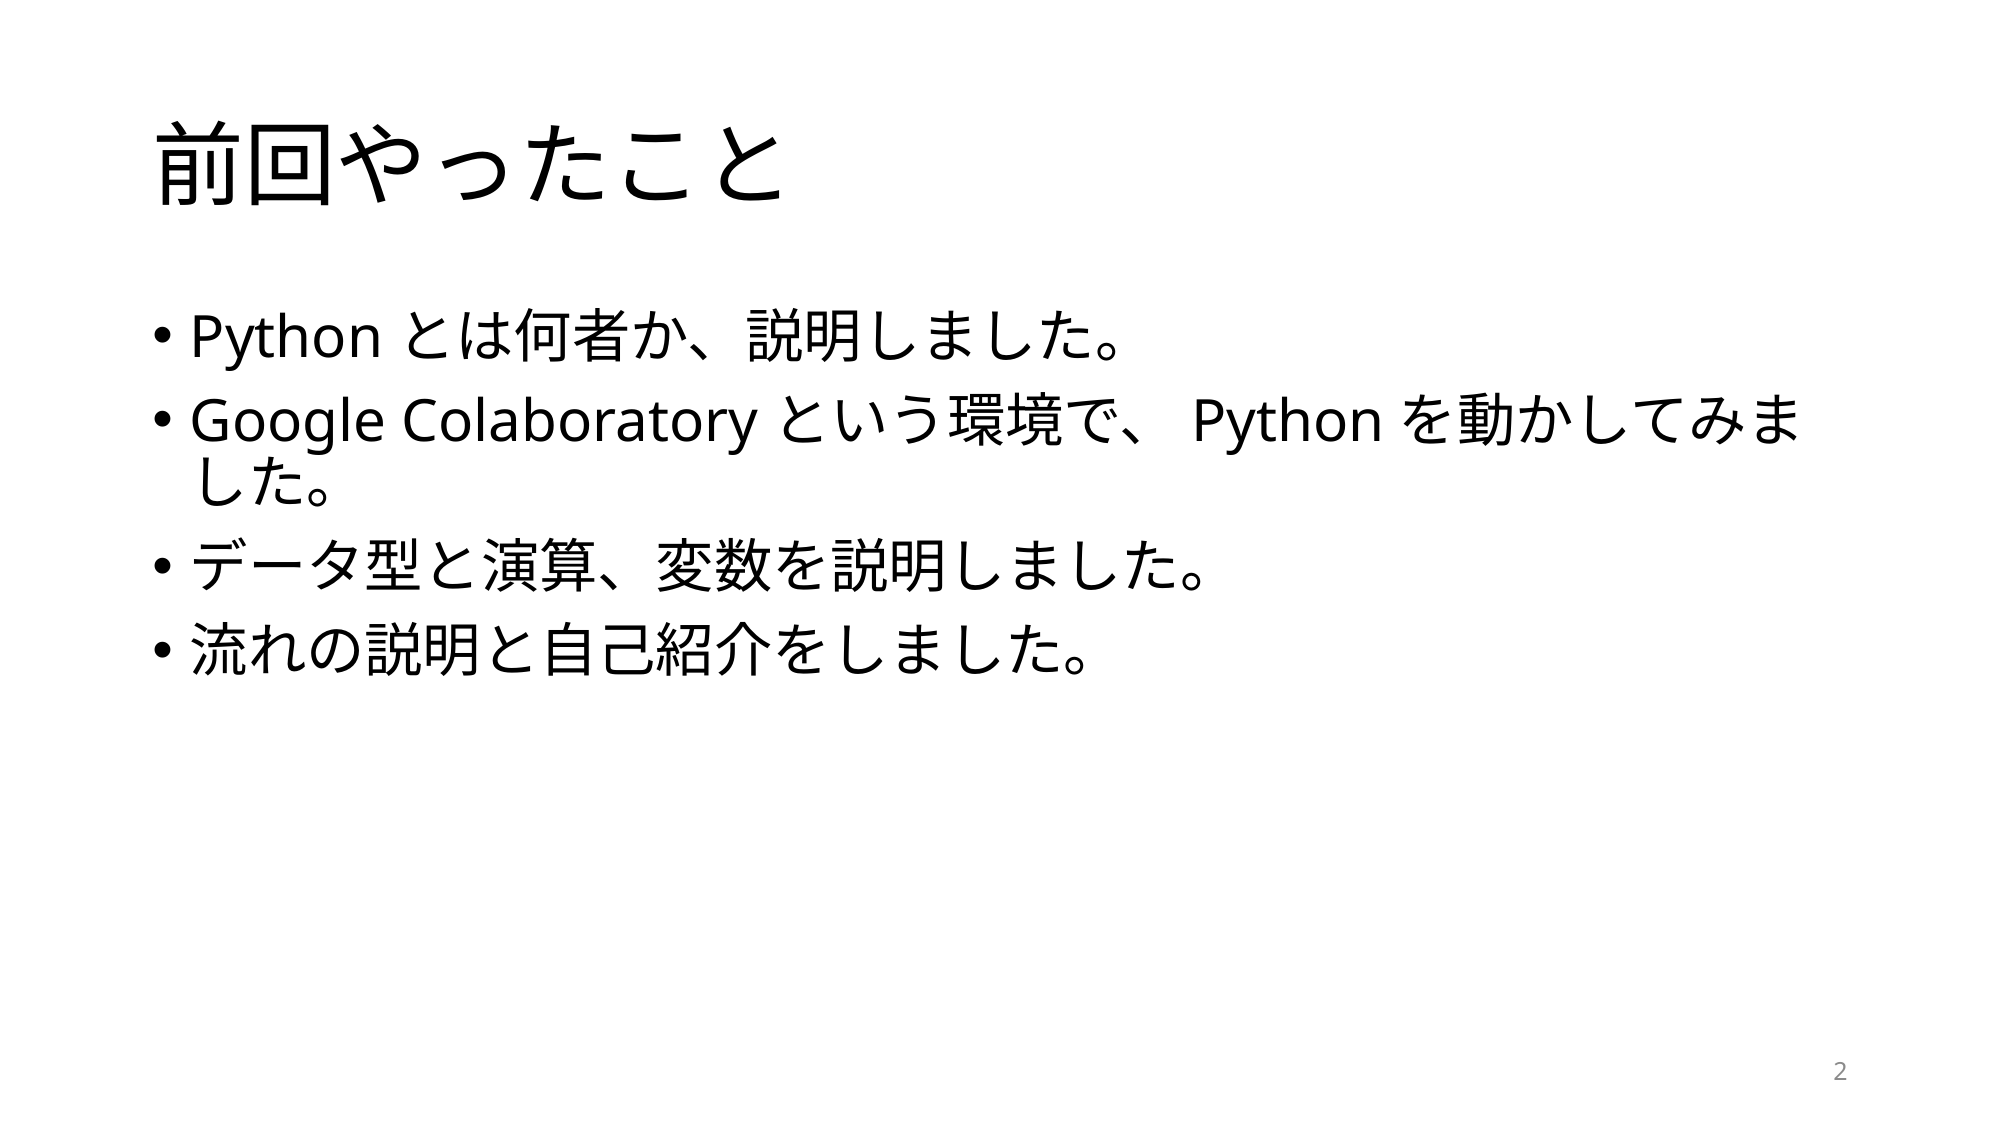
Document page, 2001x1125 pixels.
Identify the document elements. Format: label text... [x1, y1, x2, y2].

slide_number 2 [1412, 1042, 1863, 1103]
title 前回やったこと [137, 59, 1863, 278]
list Pythonとは何者か、説明しました。 Google Colaboratoryという環境で、Pythonを動かしてみました。 データ型と演算、変数を説明しました。 流れの説明と自己紹介をしました。 [137, 299, 1863, 1014]
